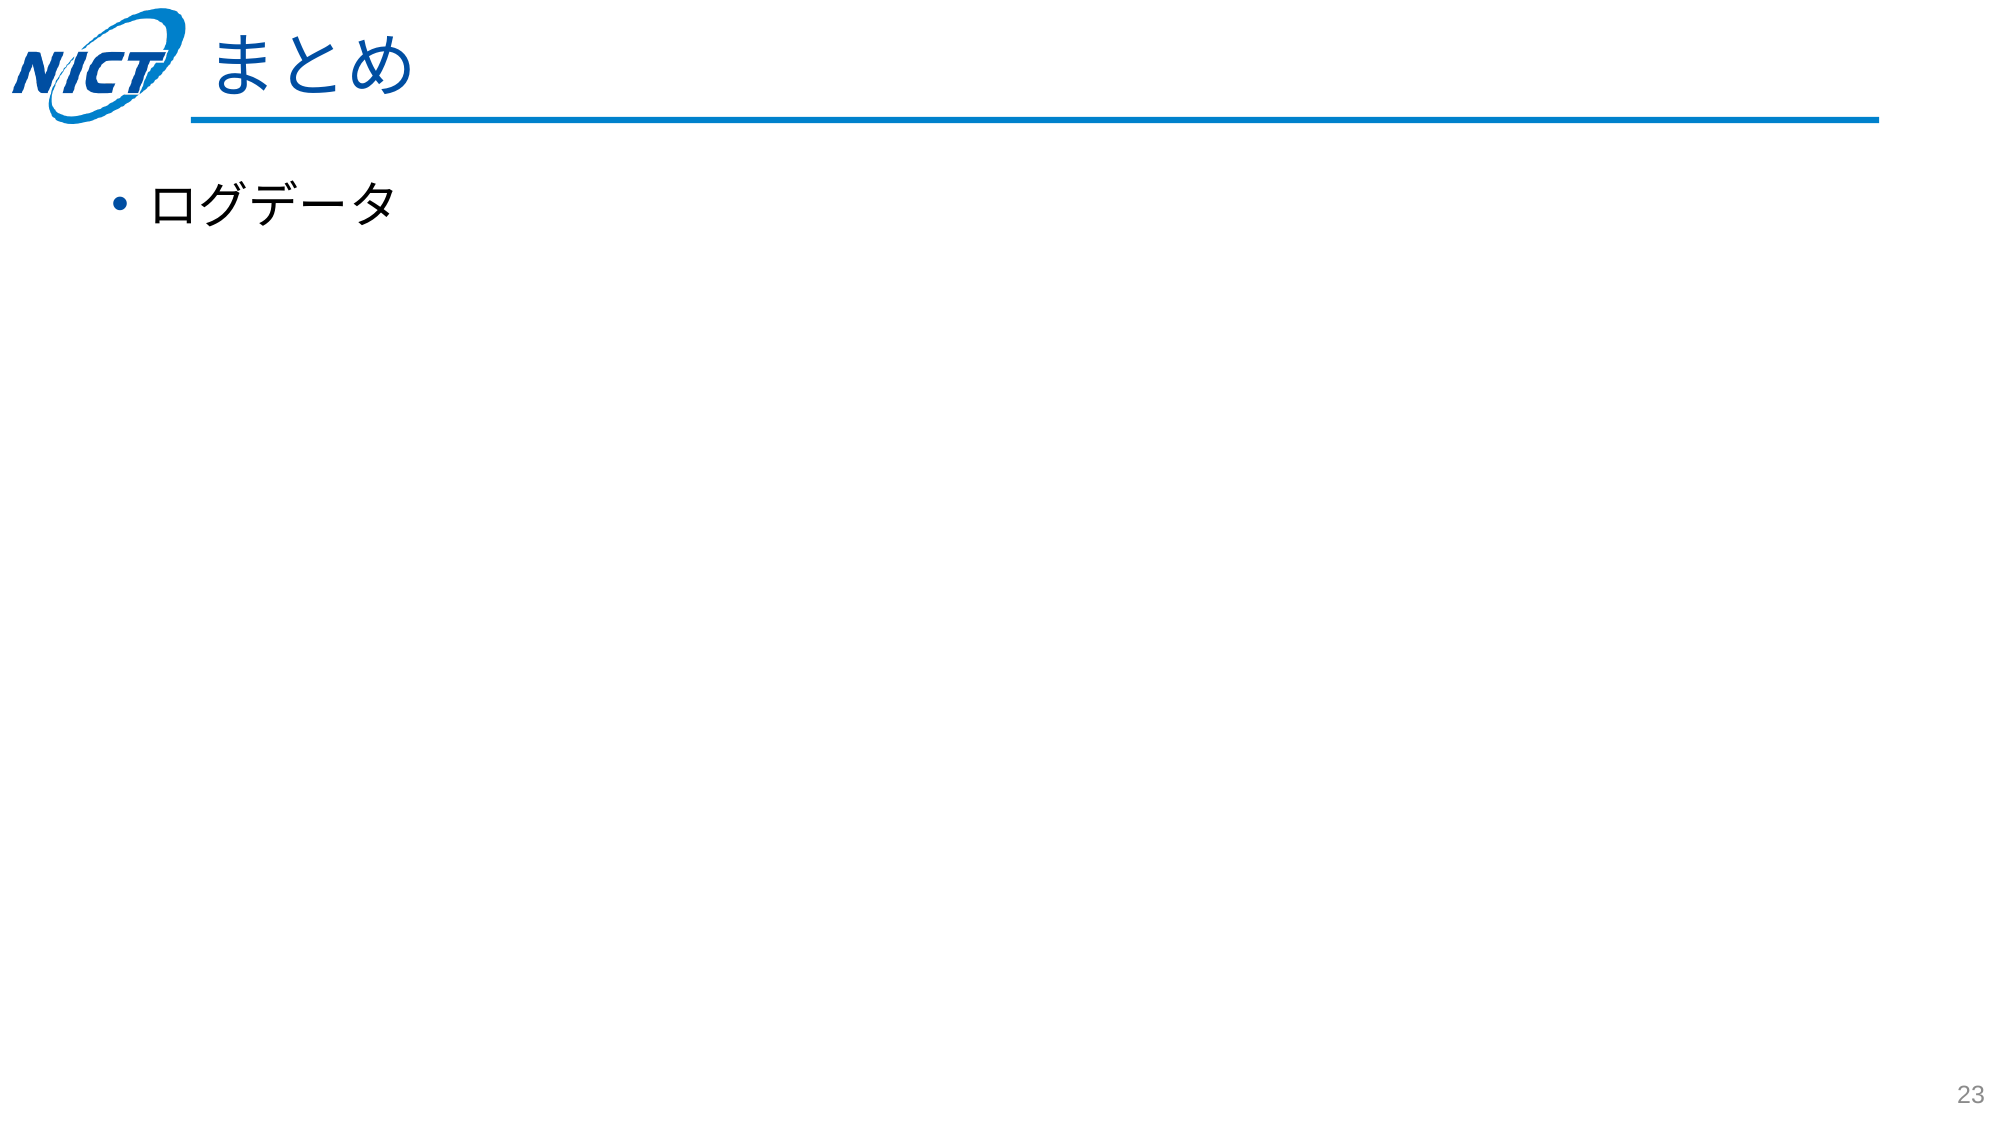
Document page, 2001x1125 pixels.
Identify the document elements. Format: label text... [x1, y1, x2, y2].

list ログデータ [96, 166, 1822, 880]
title まとめ [191, 23, 1871, 116]
slide_number 23 [1920, 1063, 2000, 1124]
